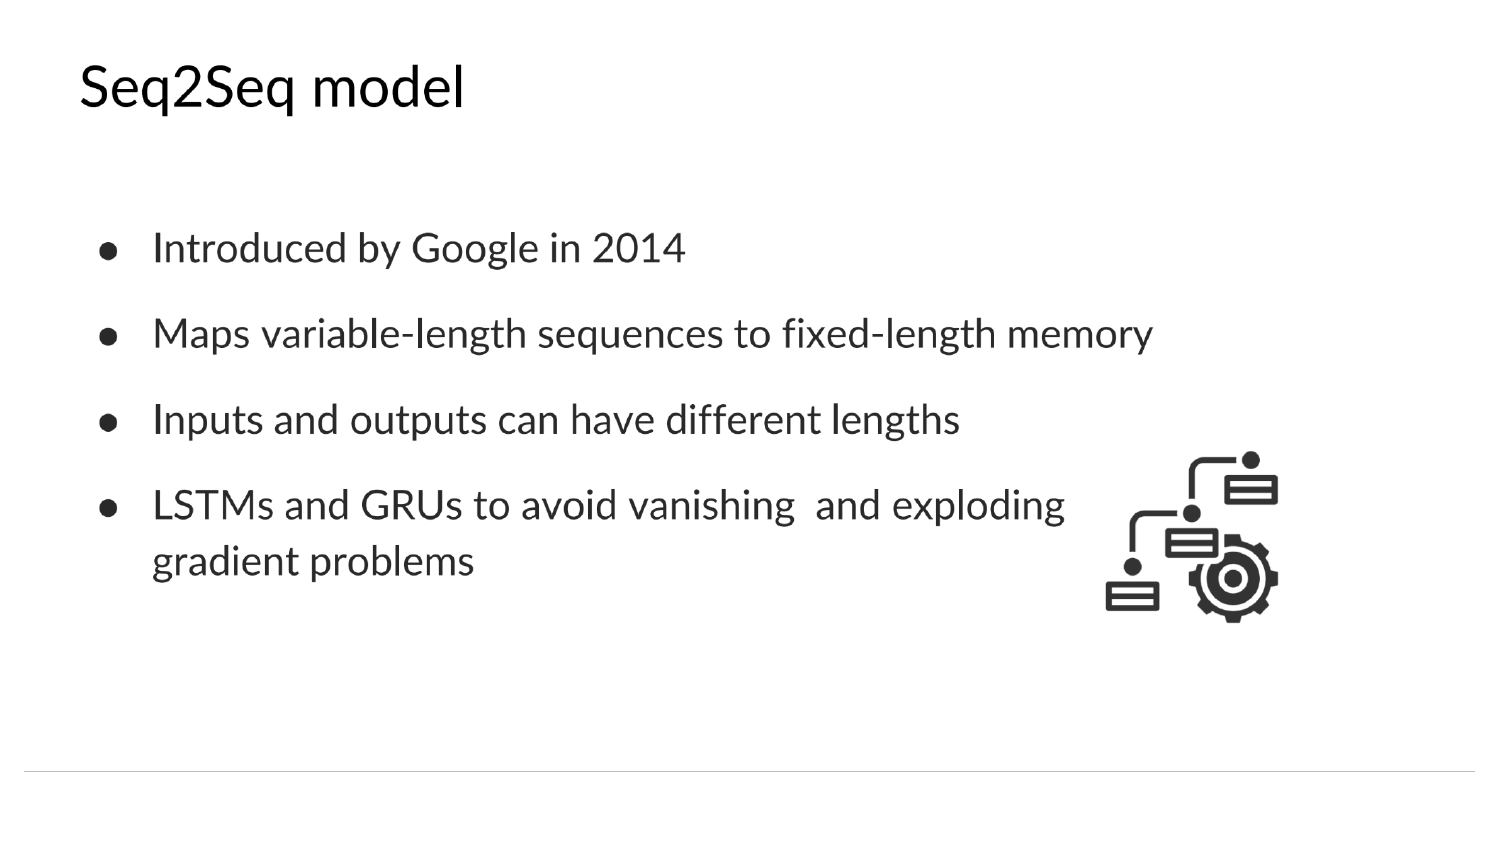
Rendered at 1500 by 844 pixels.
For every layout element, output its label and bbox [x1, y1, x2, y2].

picture [24, 24, 1476, 772]
